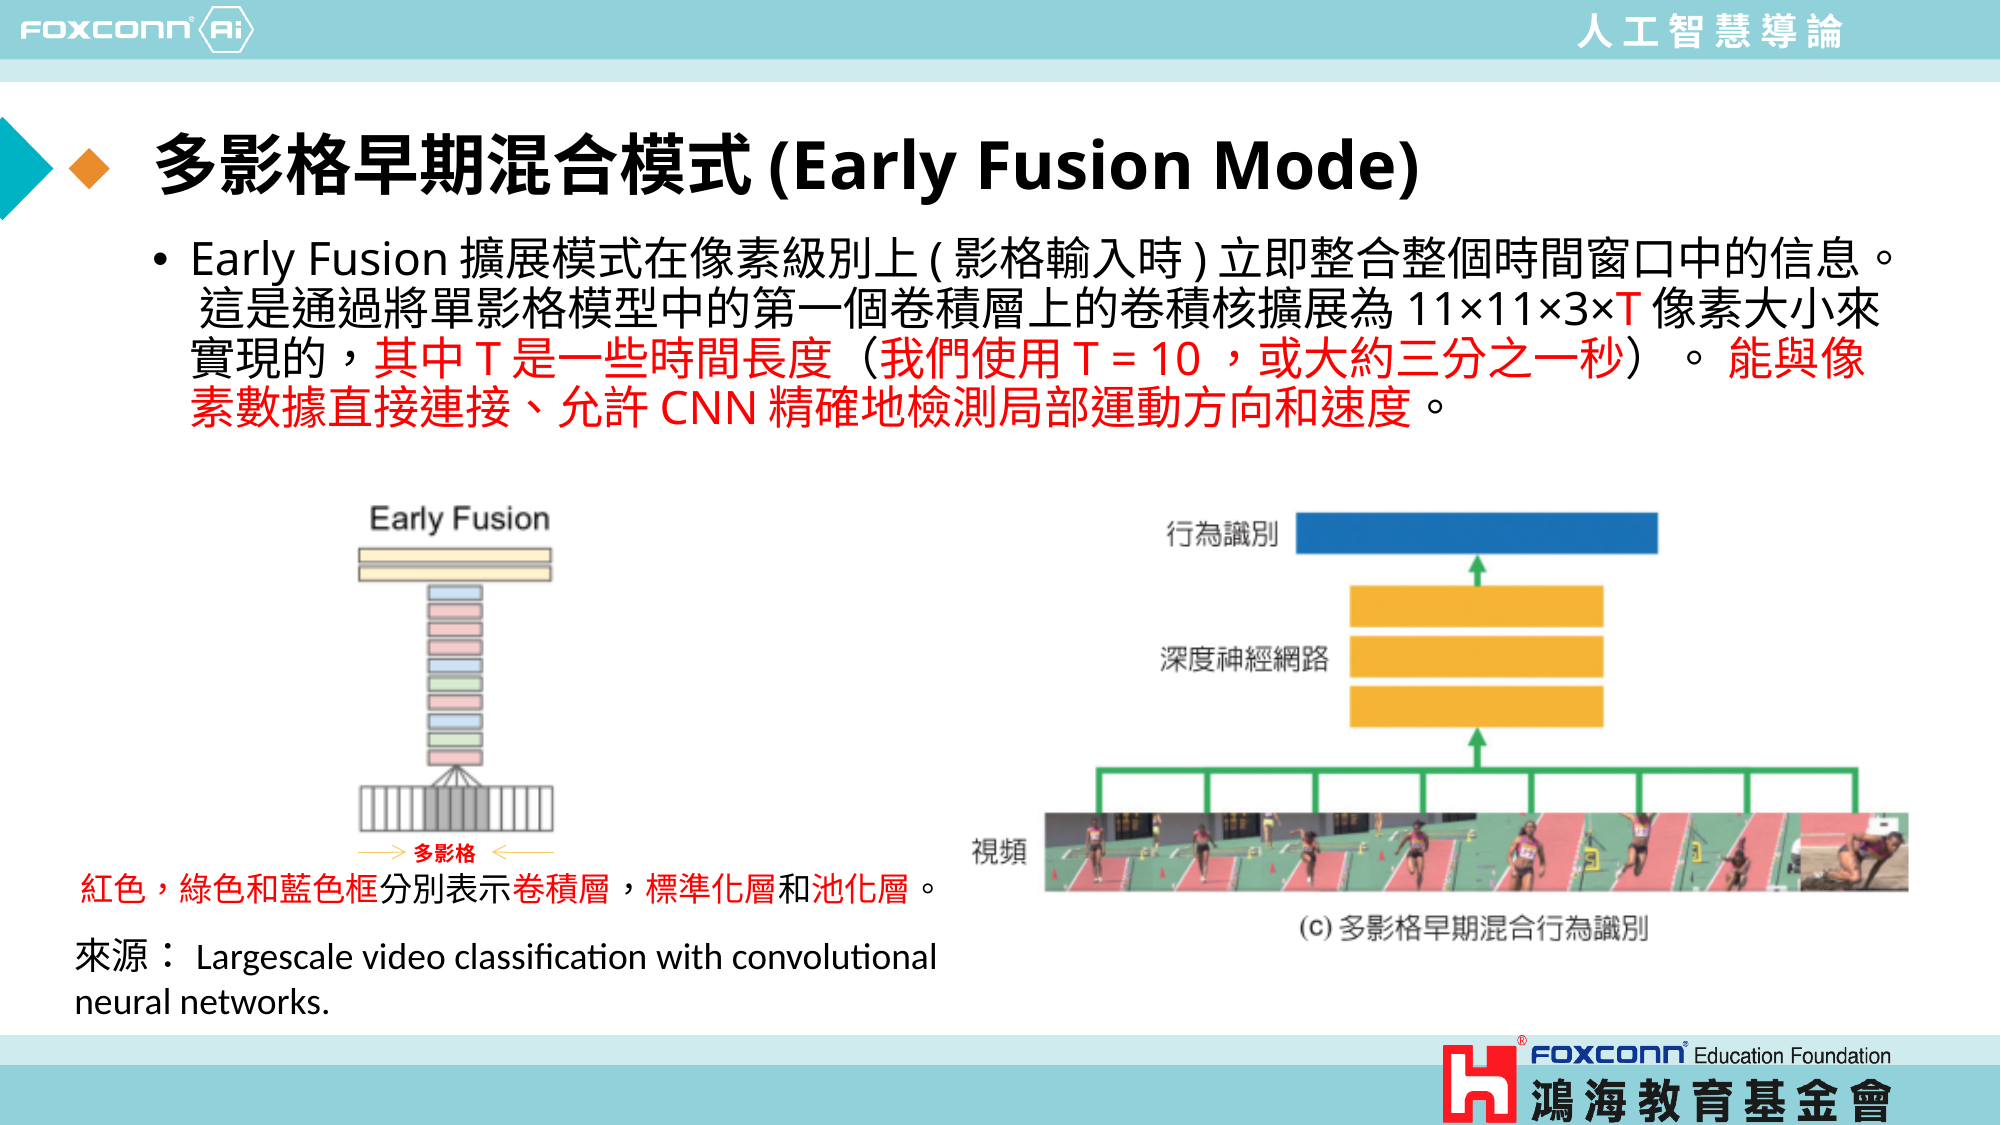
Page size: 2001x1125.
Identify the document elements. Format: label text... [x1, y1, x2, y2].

text_box 來源：Largescale video classification with convolutional neural networks. [59, 924, 957, 1030]
text_box 多影格 [399, 843, 545, 918]
picture [1443, 1035, 1891, 1123]
text_box 紅色，綠色和藍色框分別表示卷積層，標準化層和池化層。 [545, 861, 956, 916]
picture [956, 508, 1919, 953]
list Early Fusion擴展模式在像素級別上(影格輸入時)立即整合整個時間窗口中的信息。 這是通過將單影格模型中的第一個卷積層上的卷積核擴展為11×11×3×T像素大小來實現的，其中T是一些時間長度（我們使用T = 10，或大約三分之一秒）。 能與像素數據直接連接、允許CNN精確地檢測局部運動方向和速度。 [137, 228, 1897, 476]
title 多影格早期混合模式(Early Fusion Mode) [137, 124, 1863, 213]
picture [346, 487, 571, 843]
text_box 紅色，綠色和藍色框分別表示卷積層，標準化層和池化層。 [65, 861, 399, 916]
picture [21, 6, 254, 53]
